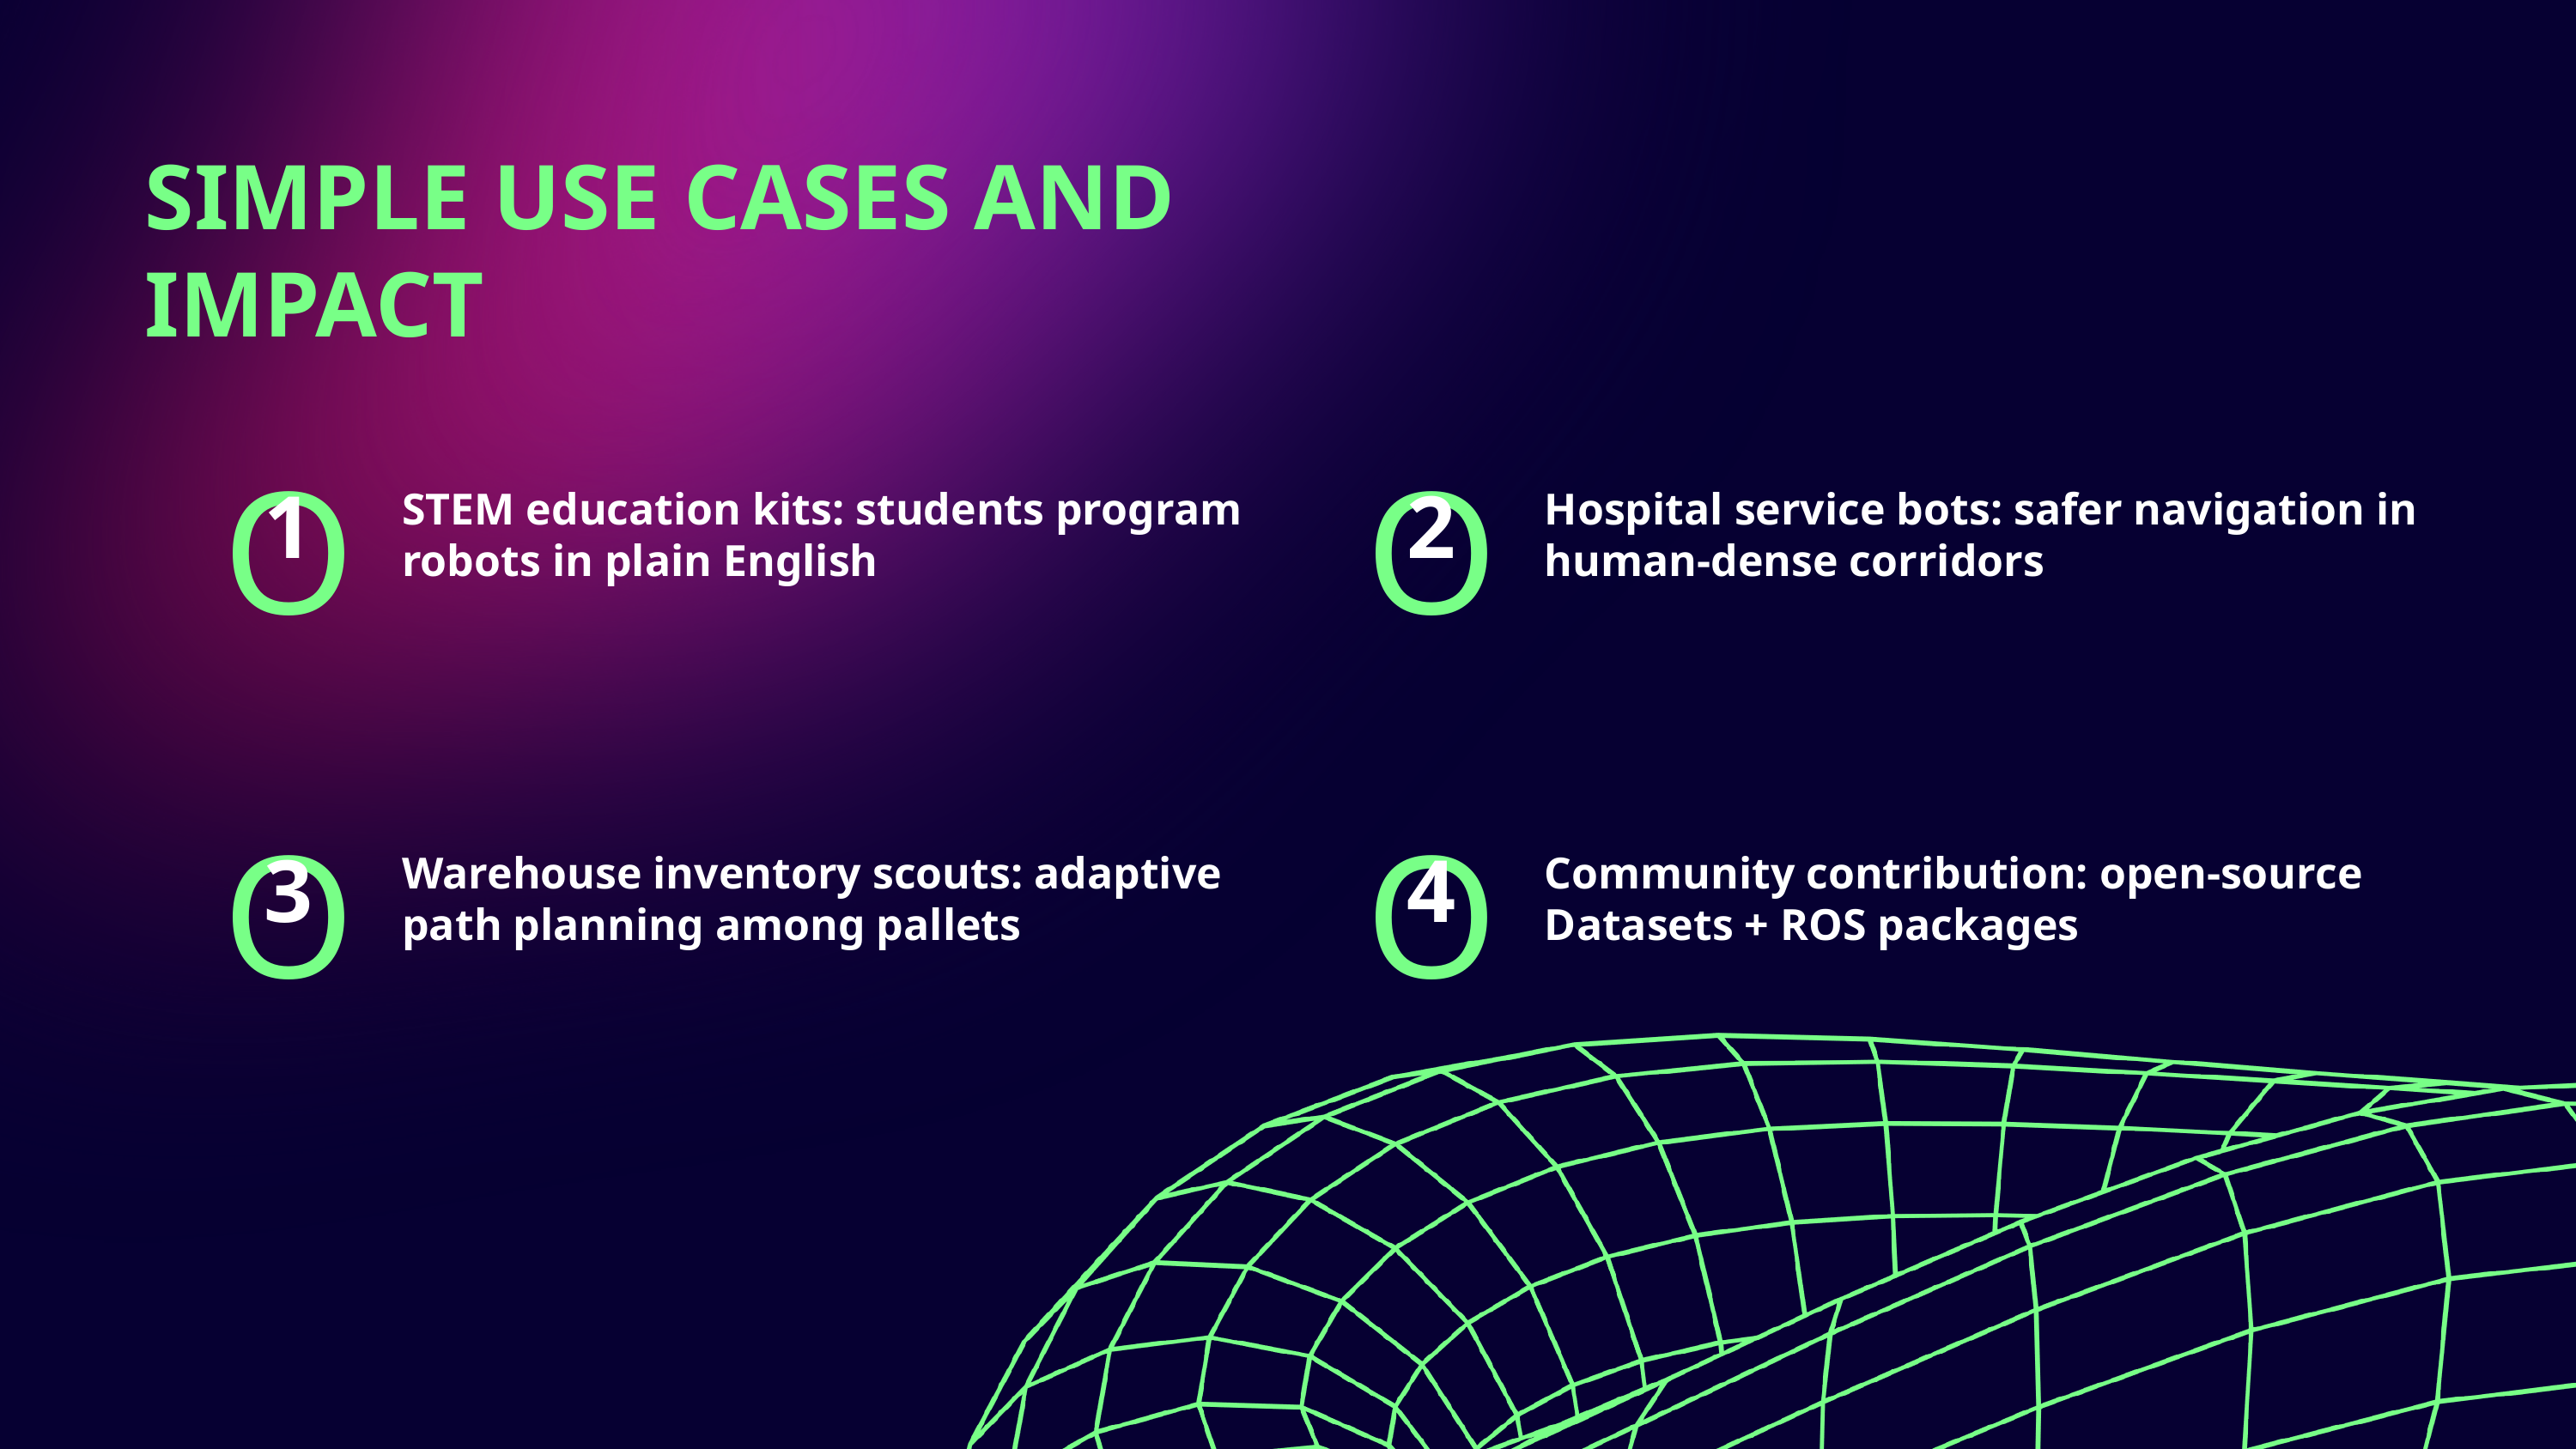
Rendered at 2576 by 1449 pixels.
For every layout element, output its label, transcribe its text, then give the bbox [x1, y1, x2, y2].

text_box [1349, 809, 1515, 1012]
text_box STEM education kits: students program robots in plain English [402, 482, 1288, 637]
text_box [0, 0, 1856, 1243]
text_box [206, 809, 371, 1012]
text_box [929, 1033, 2576, 1449]
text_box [1349, 445, 1515, 648]
text_box Hospital service bots: safer navigation in human‑dense corridors [1544, 482, 2432, 637]
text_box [206, 445, 371, 648]
text_box Community contribution: open‑source Datasets + ROS packages [1544, 846, 2369, 1001]
text_box Warehouse inventory scouts: adaptive path planning among pallets [402, 846, 1288, 1001]
text_box SIMPLE USE CASES AND IMPACT [144, 140, 1482, 355]
